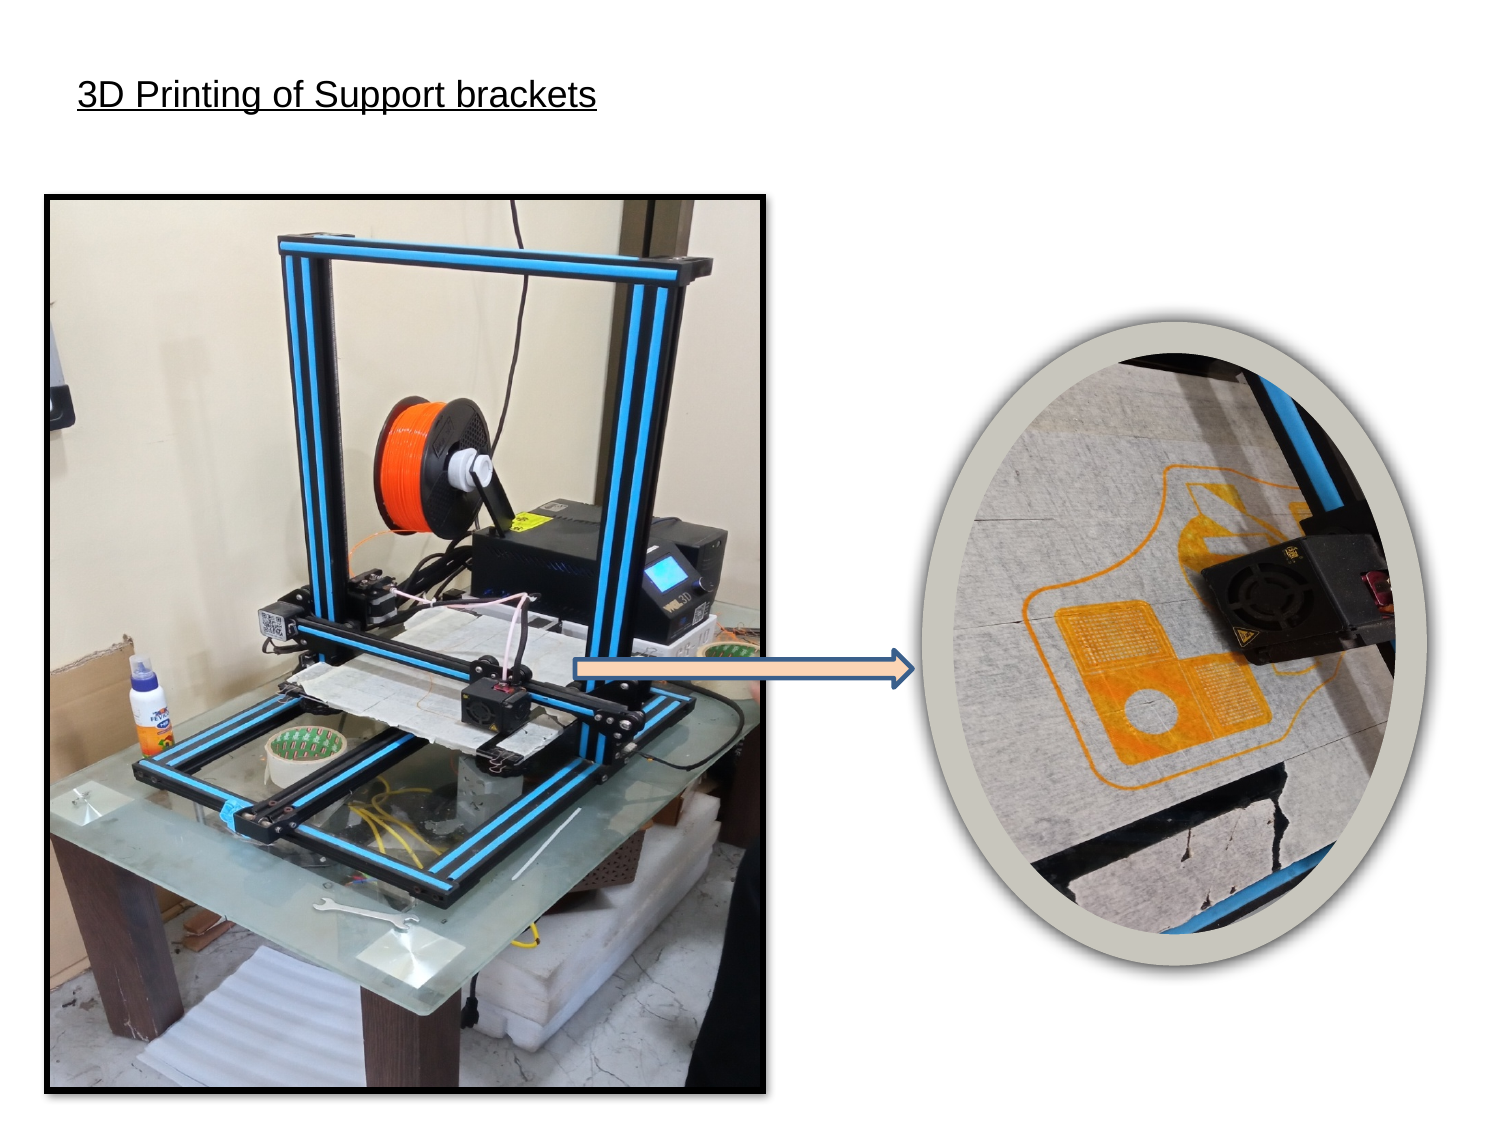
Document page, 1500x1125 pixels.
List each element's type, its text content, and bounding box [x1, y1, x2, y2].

text_box 3D Printing of Support brackets [62, 62, 750, 123]
text_box [765, 657, 862, 681]
picture [49, 199, 761, 1088]
picture [867, 354, 1481, 934]
